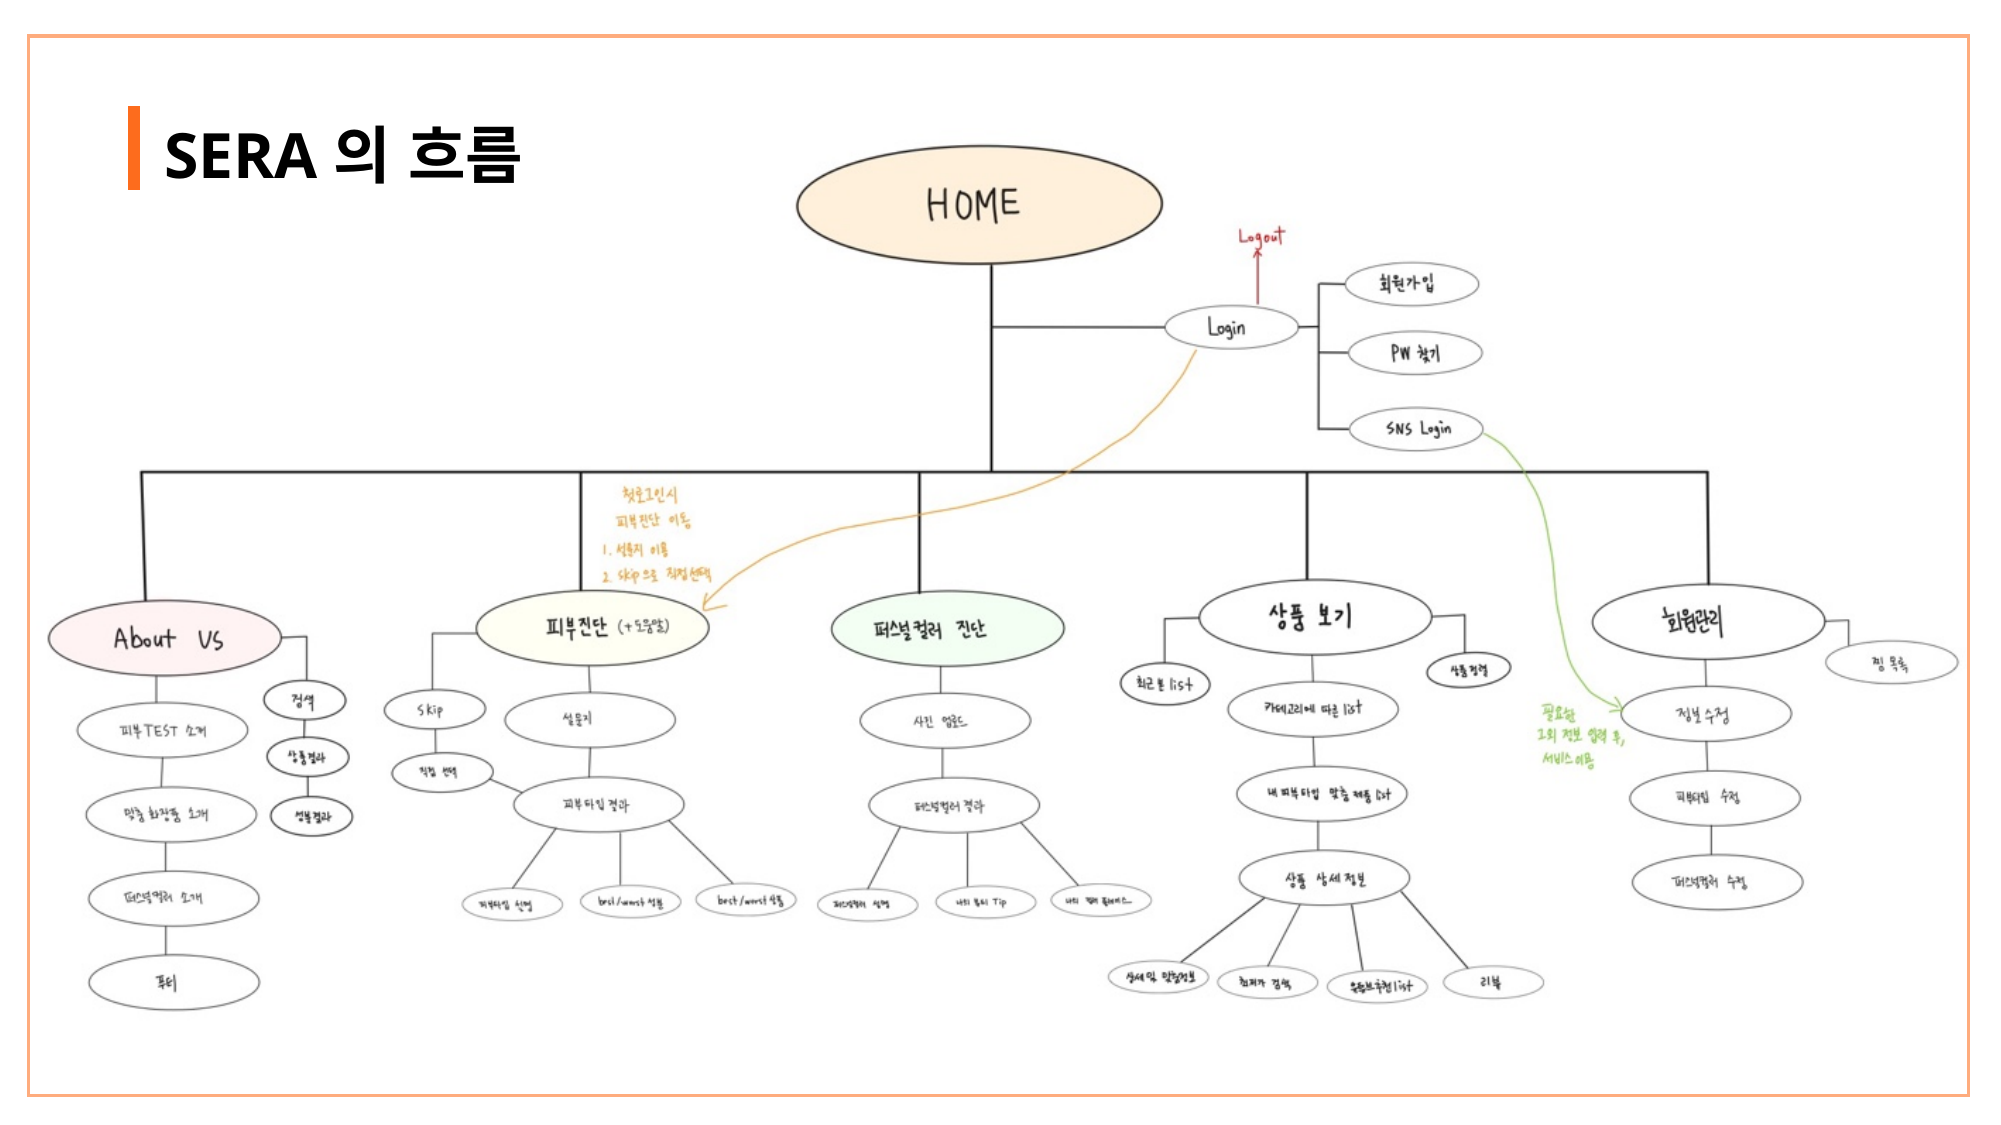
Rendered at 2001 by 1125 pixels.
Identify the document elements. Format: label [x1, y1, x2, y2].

picture [15, 102, 1975, 1029]
text_box [27, 35, 1970, 102]
text_box [27, 1029, 1970, 1096]
